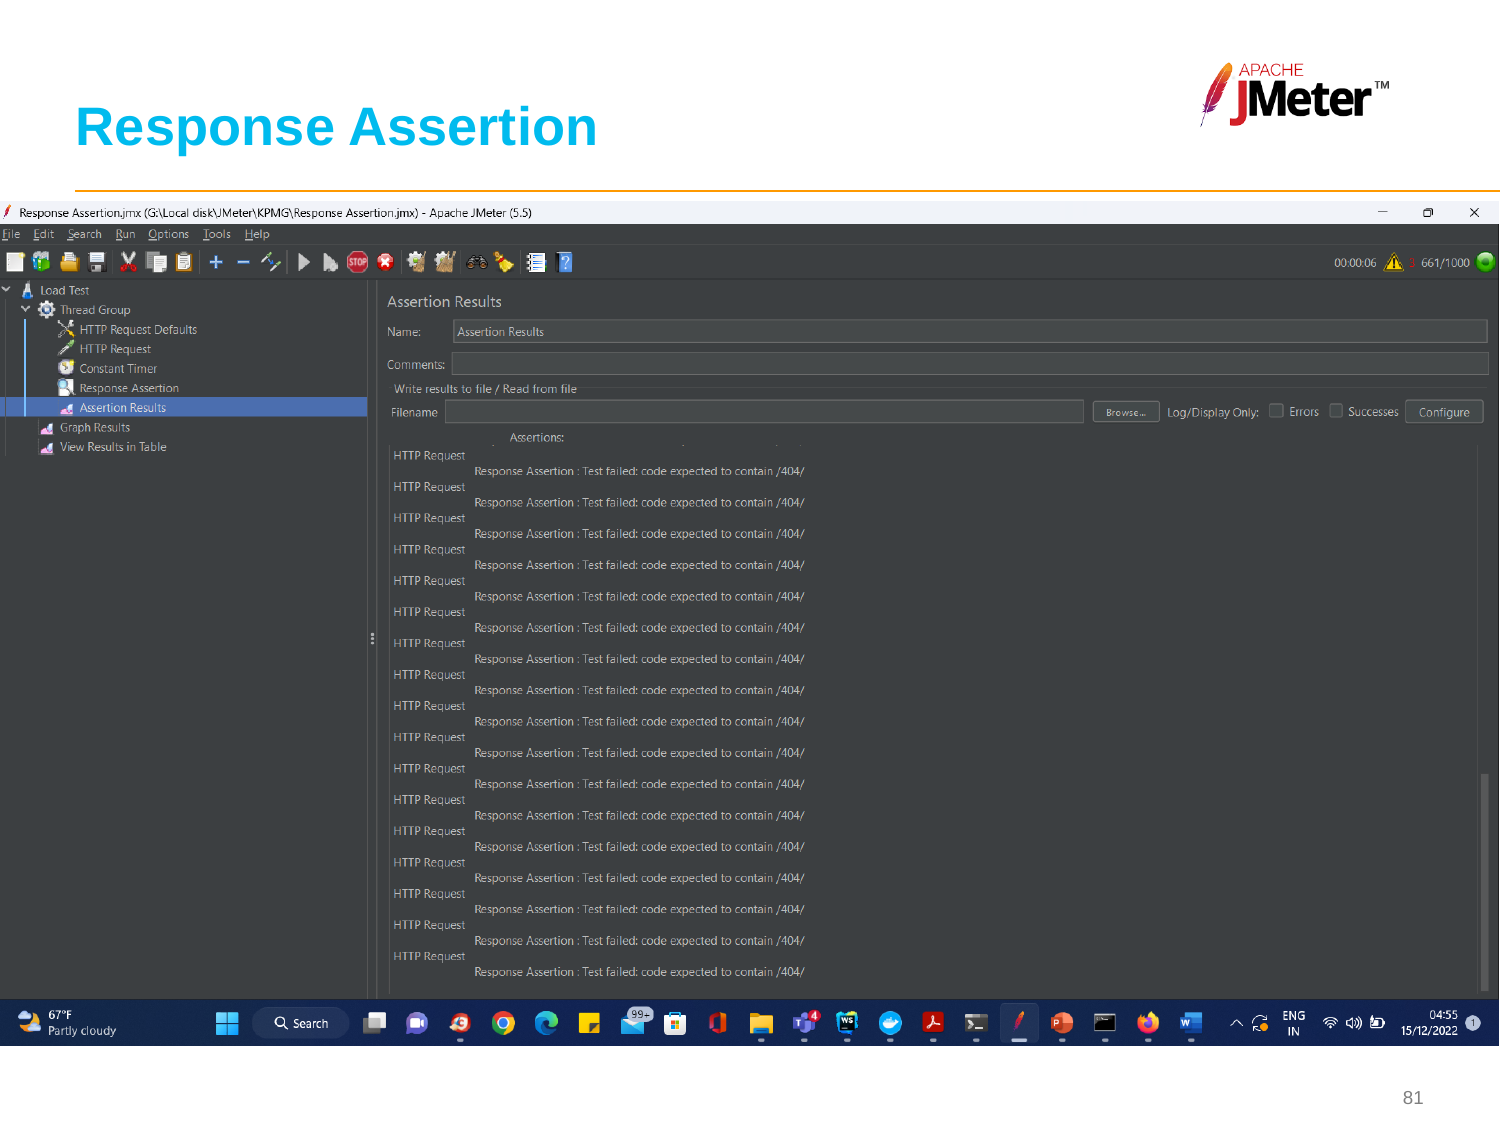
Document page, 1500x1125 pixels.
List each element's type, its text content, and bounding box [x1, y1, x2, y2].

picture [0, 201, 1499, 1046]
title Response Assertion [75, 27, 1422, 157]
